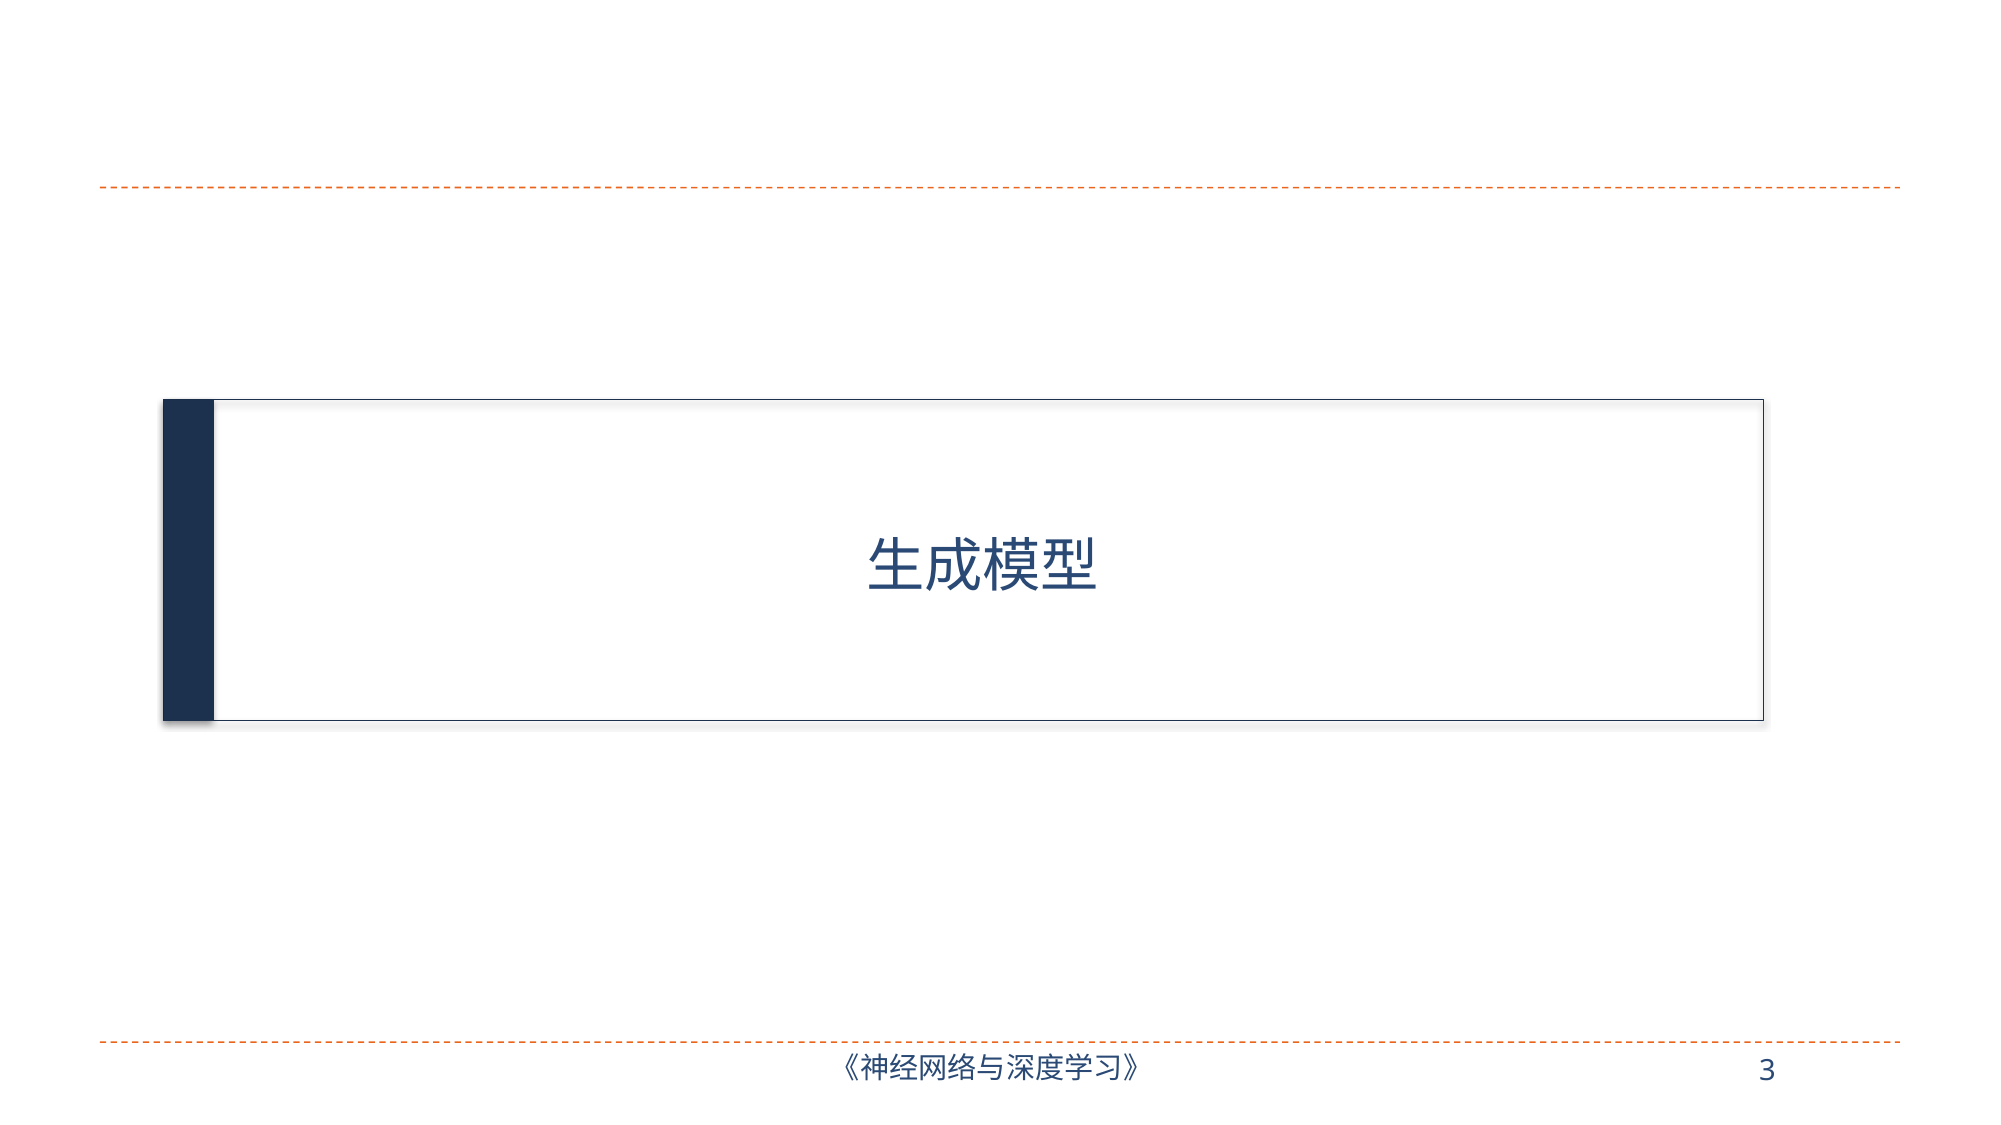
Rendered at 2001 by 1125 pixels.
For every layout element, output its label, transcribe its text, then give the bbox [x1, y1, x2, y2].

title 生成模型 [232, 439, 1733, 688]
